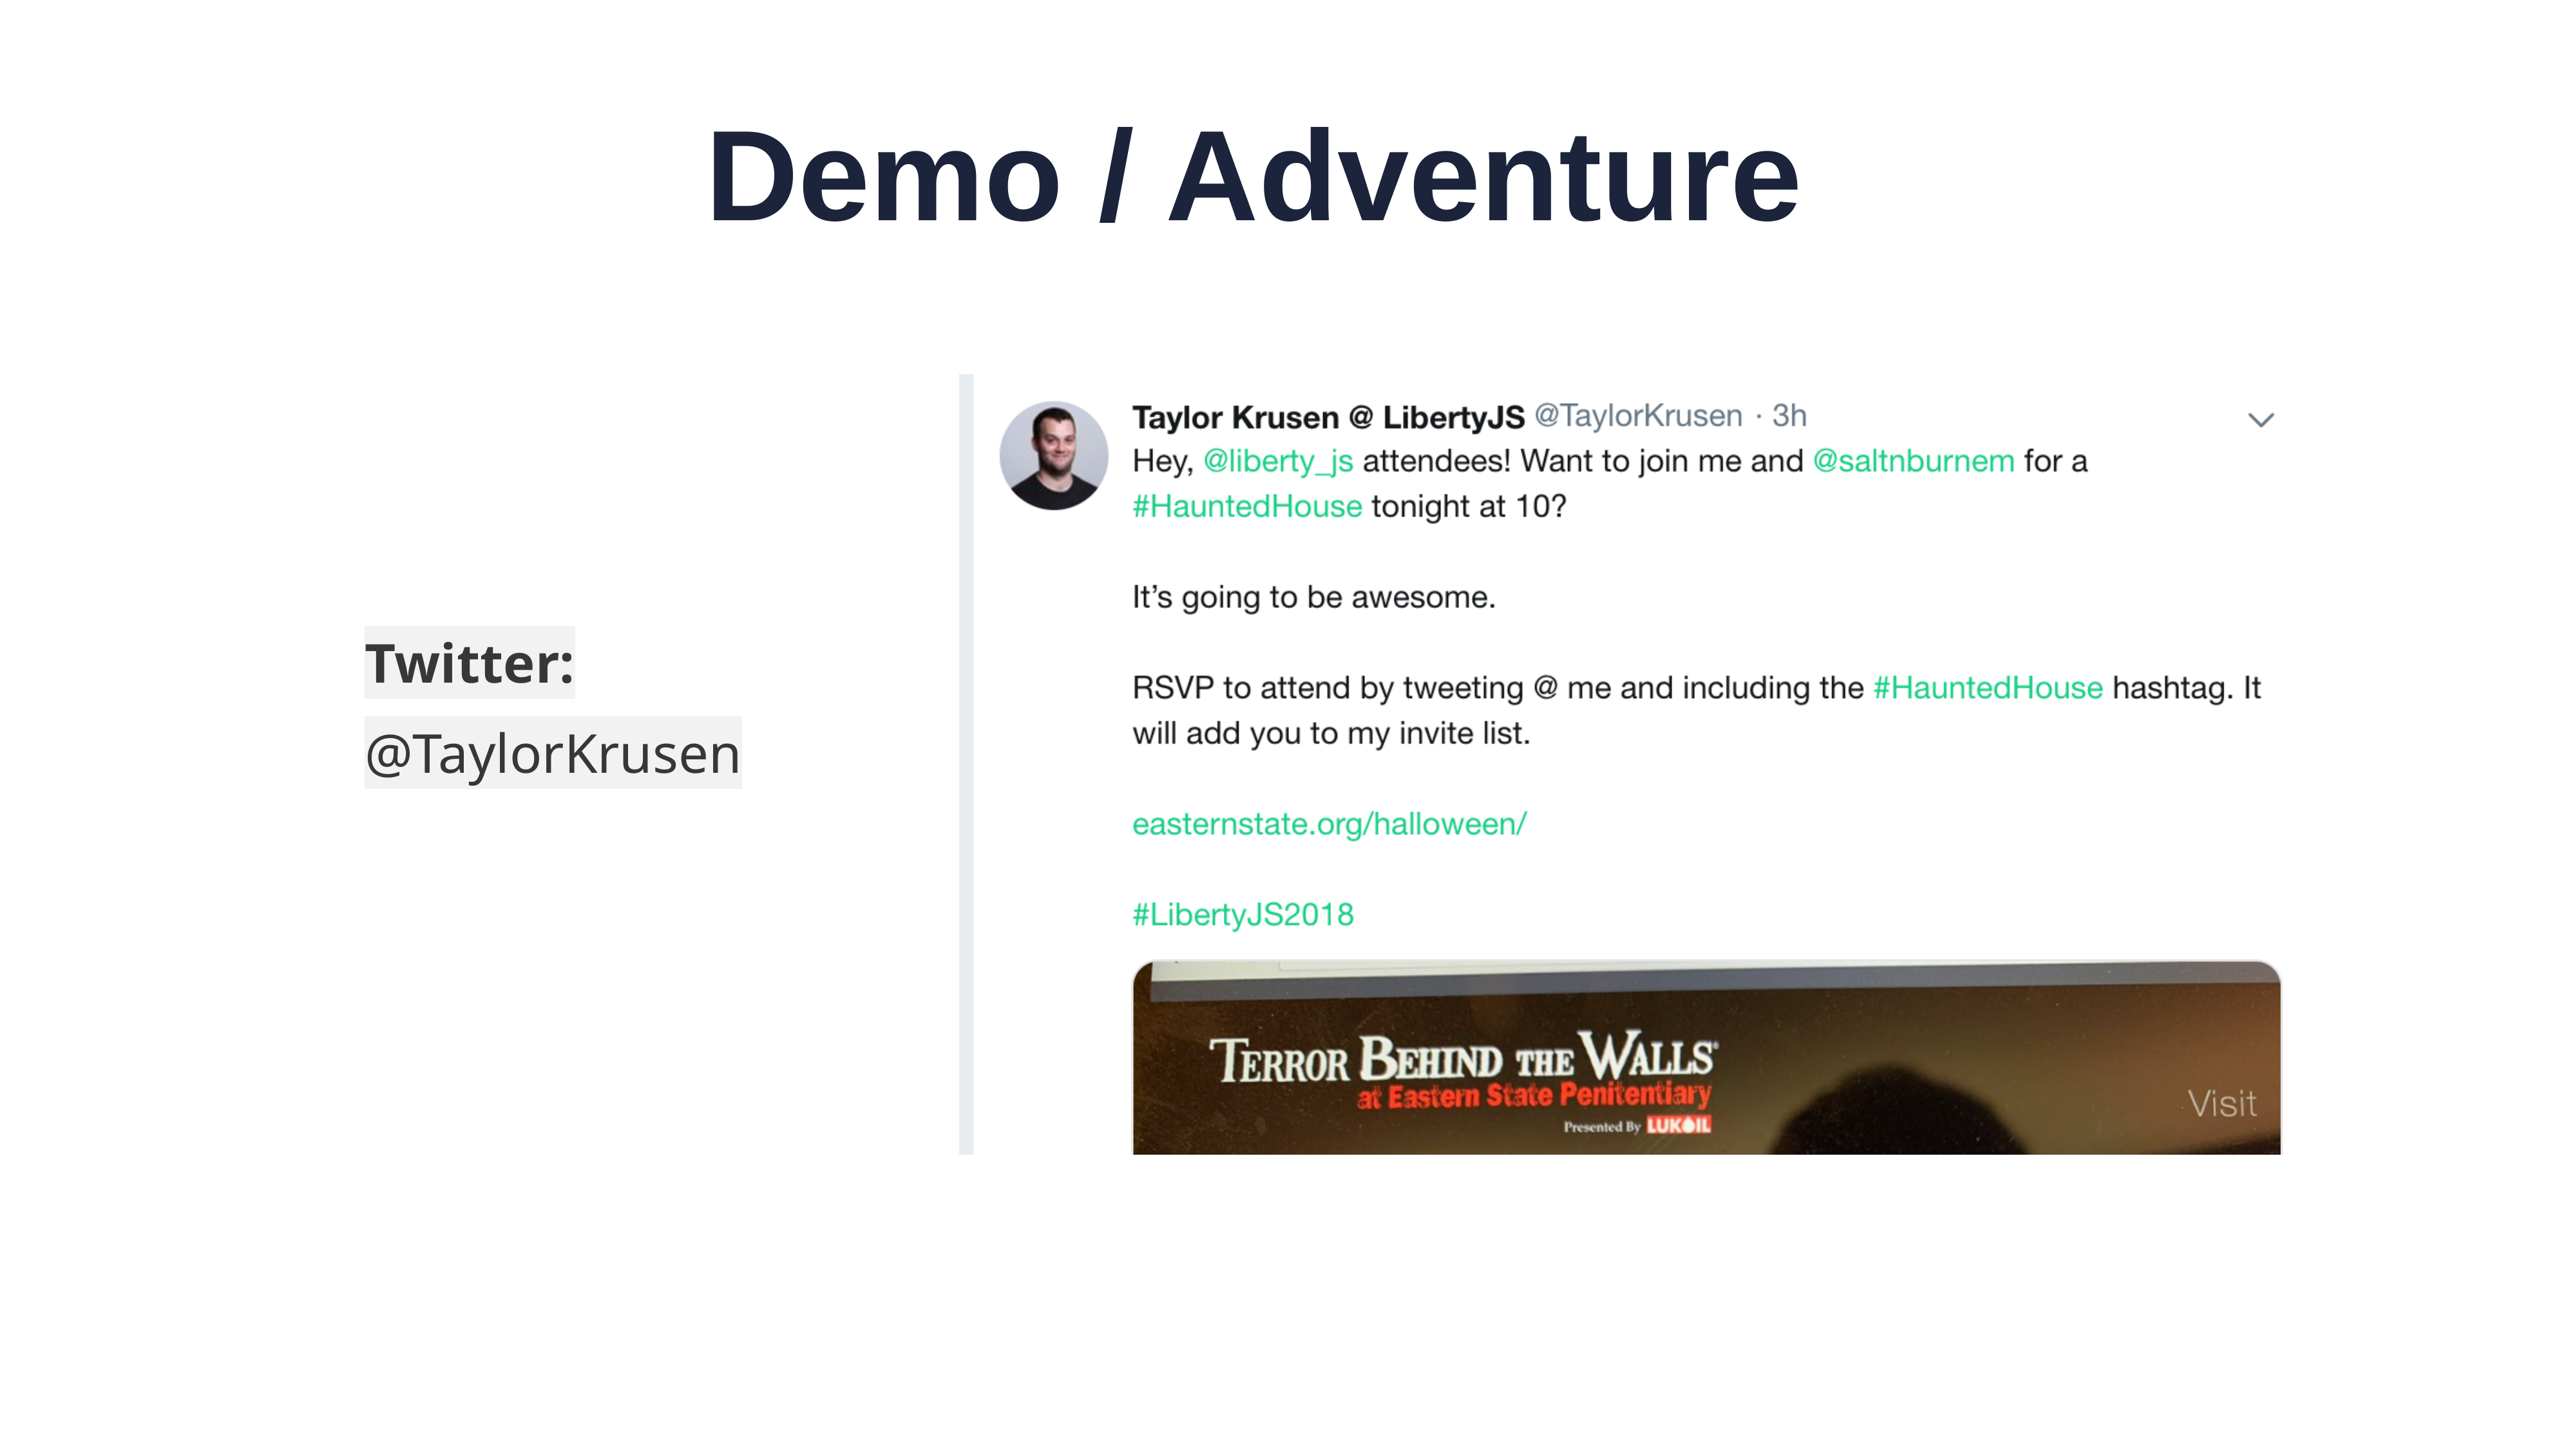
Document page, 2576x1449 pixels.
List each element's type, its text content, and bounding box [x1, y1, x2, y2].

picture [959, 374, 2304, 1155]
text_box Twitter: @TaylorKrusen [350, 599, 955, 869]
text_box Demo / Adventure [598, 87, 1911, 308]
